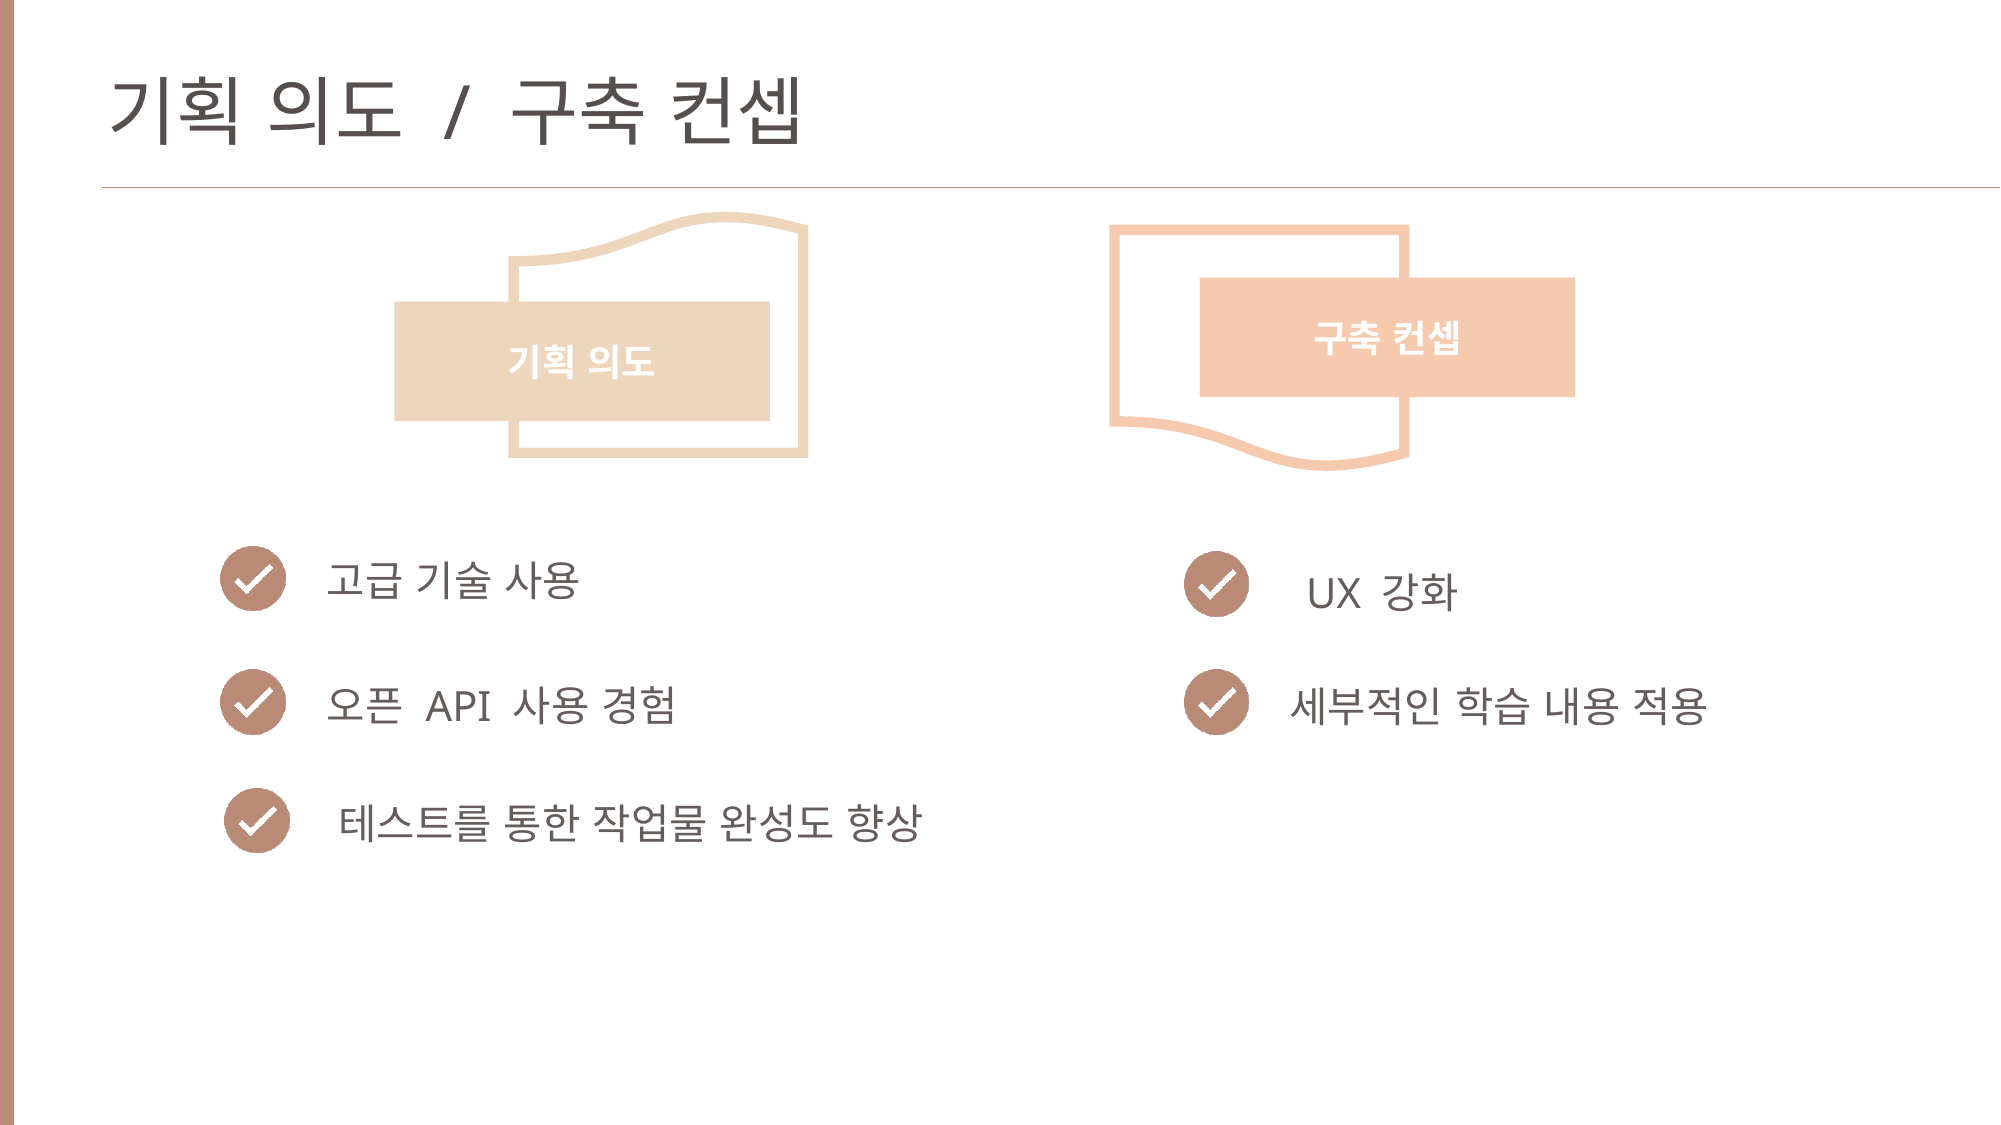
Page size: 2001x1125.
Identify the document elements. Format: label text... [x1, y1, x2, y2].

picture [1175, 542, 1257, 625]
text_box [0, 0, 15, 1125]
picture [211, 537, 294, 619]
text_box 기획 의도 [393, 301, 771, 422]
picture [215, 779, 298, 861]
picture [1175, 660, 1257, 743]
text_box [513, 217, 804, 453]
text_box 고급 기술 사용 [312, 537, 741, 612]
text_box 세부적인 학습 내용 적용 [1274, 663, 1775, 739]
text_box 오픈 API 사용 경험 [312, 662, 842, 737]
text_box 테스트를 통한 작업물 완성도 향상 [323, 780, 1027, 856]
text_box UX 강화 [1291, 549, 1720, 625]
picture [211, 660, 294, 743]
text_box 기획 의도 / 구축 컨셉 [93, 57, 822, 163]
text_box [1114, 229, 1576, 469]
